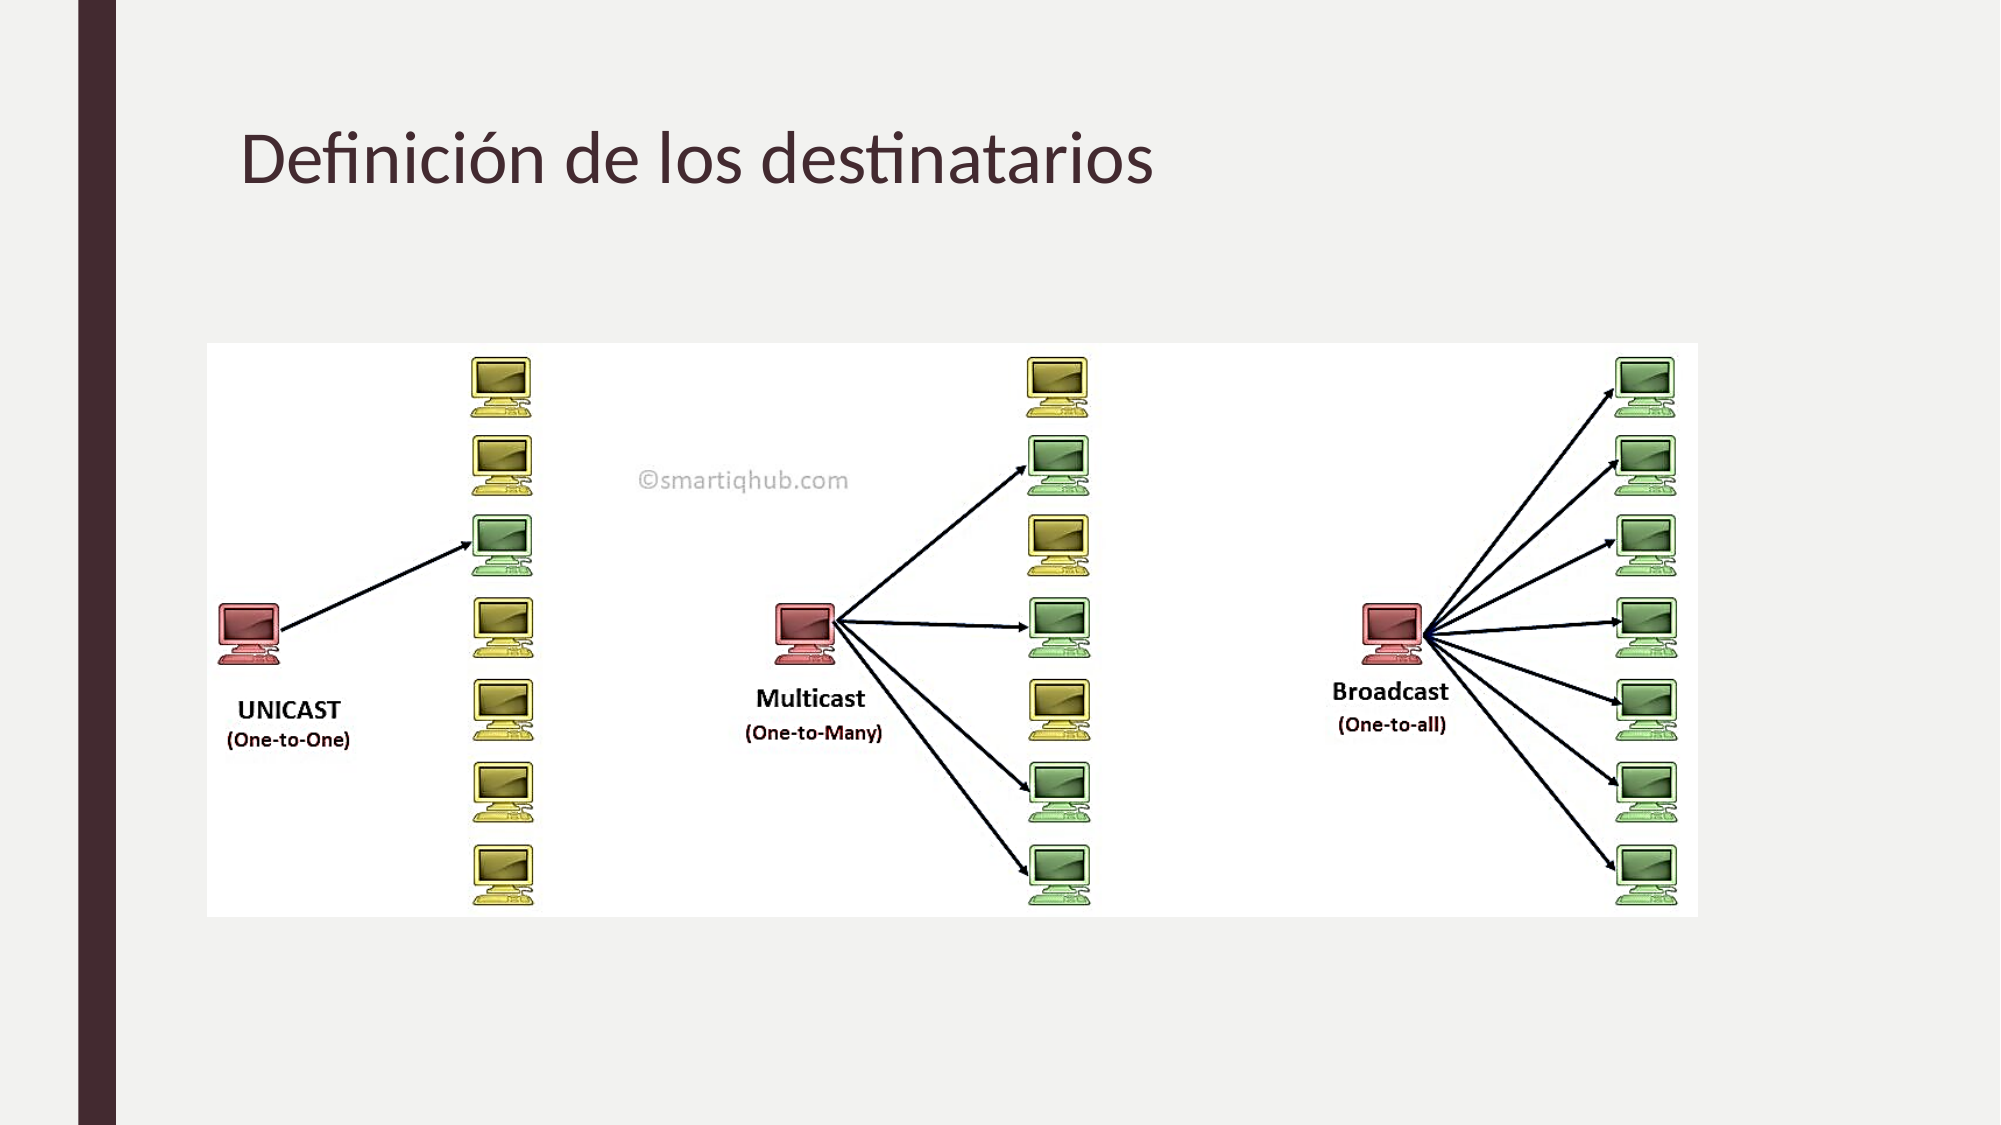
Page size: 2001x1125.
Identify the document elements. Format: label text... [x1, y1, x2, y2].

title Definición de los destinatarios [225, 112, 1800, 357]
picture [207, 343, 1698, 917]
